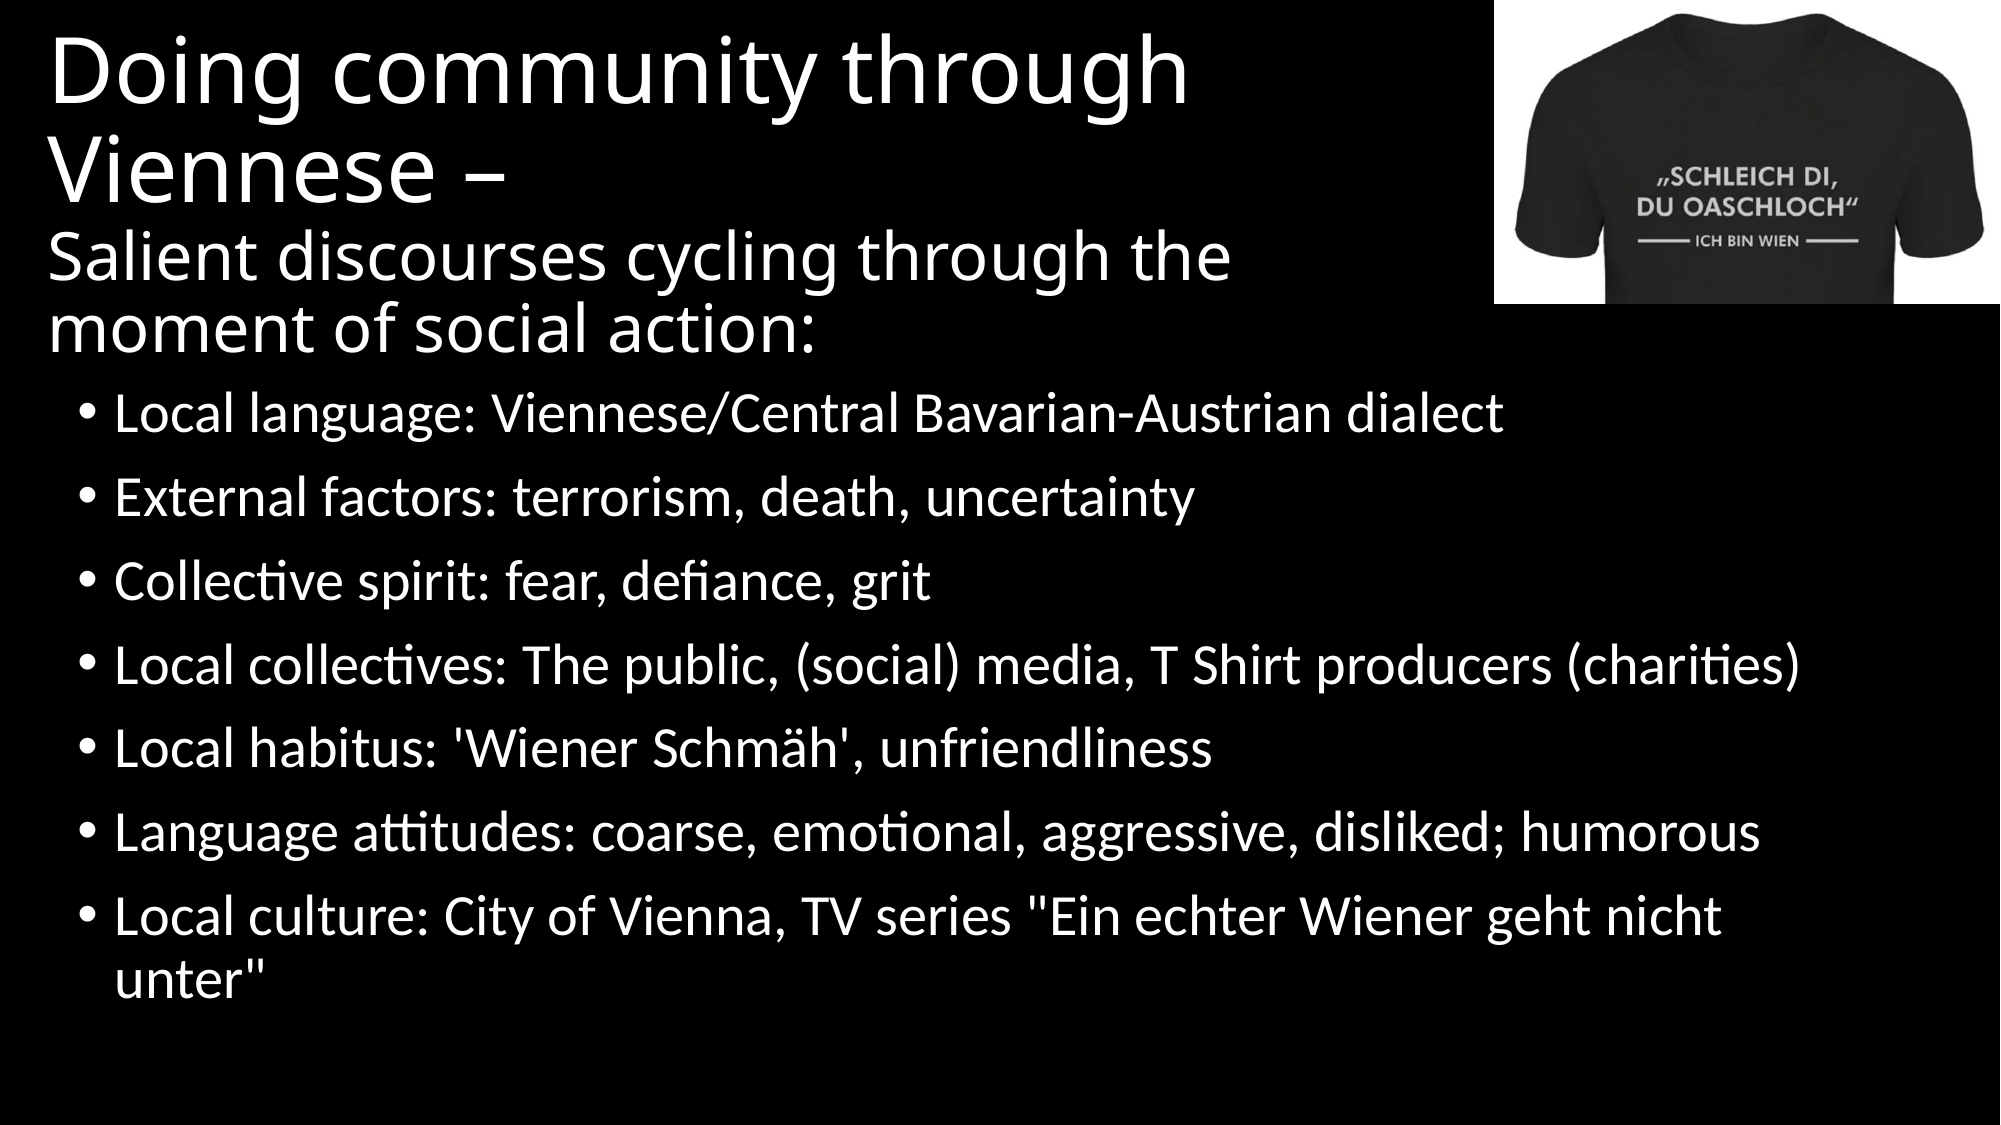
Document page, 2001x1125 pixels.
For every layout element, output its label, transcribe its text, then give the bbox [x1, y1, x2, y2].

title Doing community through Viennese – Salient discourses cycling through the moment of social action: [32, 16, 1475, 375]
list Local language: Viennese/Central Bavarian-Austrian dialect External factors: terrorism, death, uncertainty Collective spirit: fear, defiance, grit Local collectives: The public, (social) media, T Shirt producers (charities) Local habitus: 'Wiener Schmäh', unfriendliness Language attitudes: coarse, emotional, aggressive, disliked; humorous Local culture: City of Vienna, TV series "Ein echter Wiener geht nicht unter" [62, 375, 1900, 1037]
picture [1494, 0, 2000, 304]
